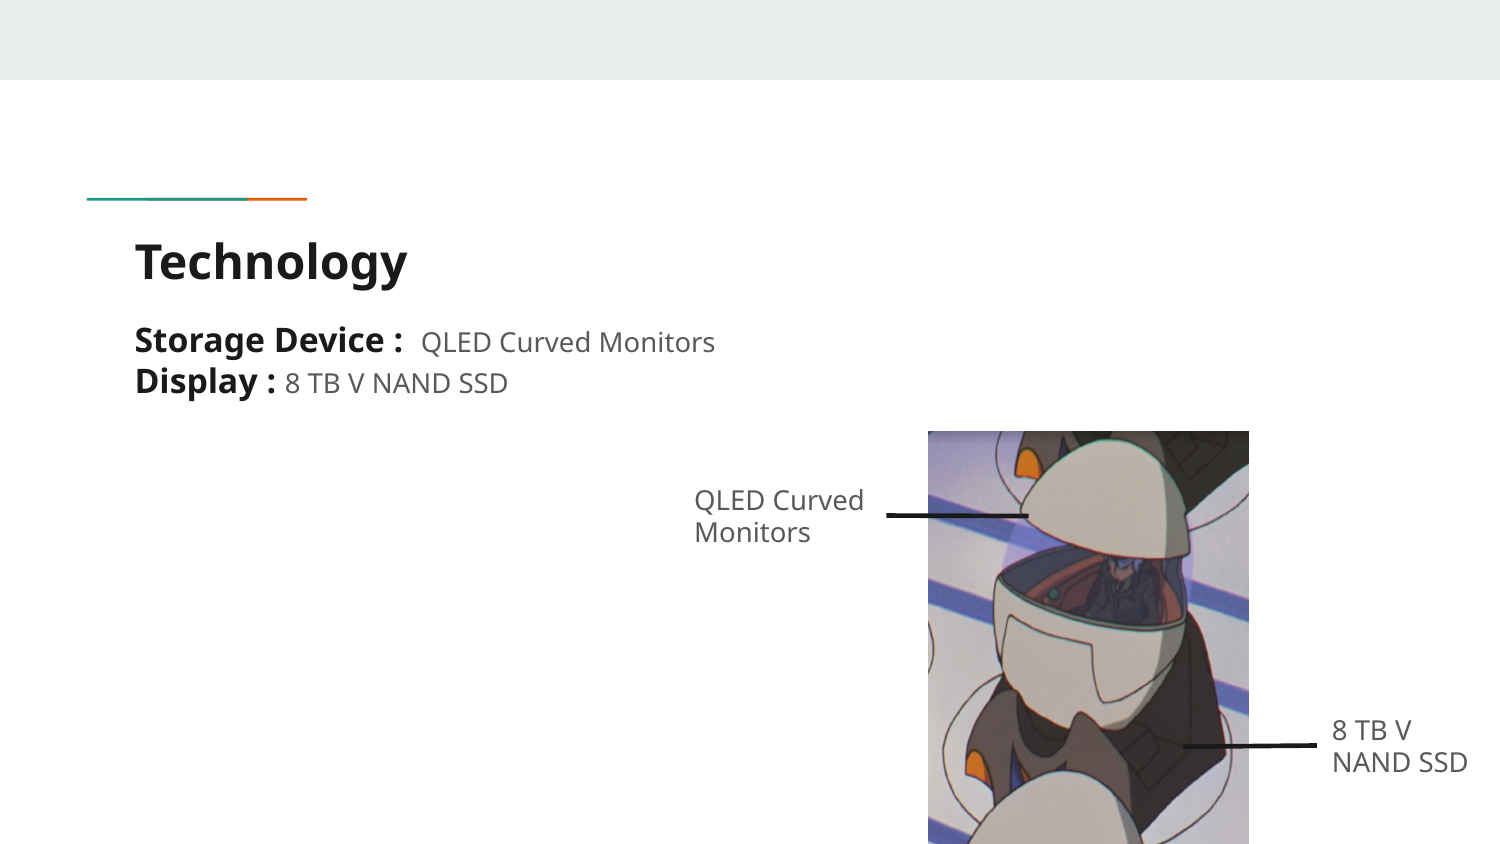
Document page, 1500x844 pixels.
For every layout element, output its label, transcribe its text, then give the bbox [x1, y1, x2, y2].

text_box 8 TB V NAND SSD [1316, 697, 1500, 794]
text_box QLED Curved Monitors [679, 467, 887, 564]
picture [928, 431, 1250, 844]
list Storage Device : QLED Curved Monitors Display : 8 TB V NAND SSD [119, 304, 970, 483]
title Technology [119, 216, 1381, 305]
